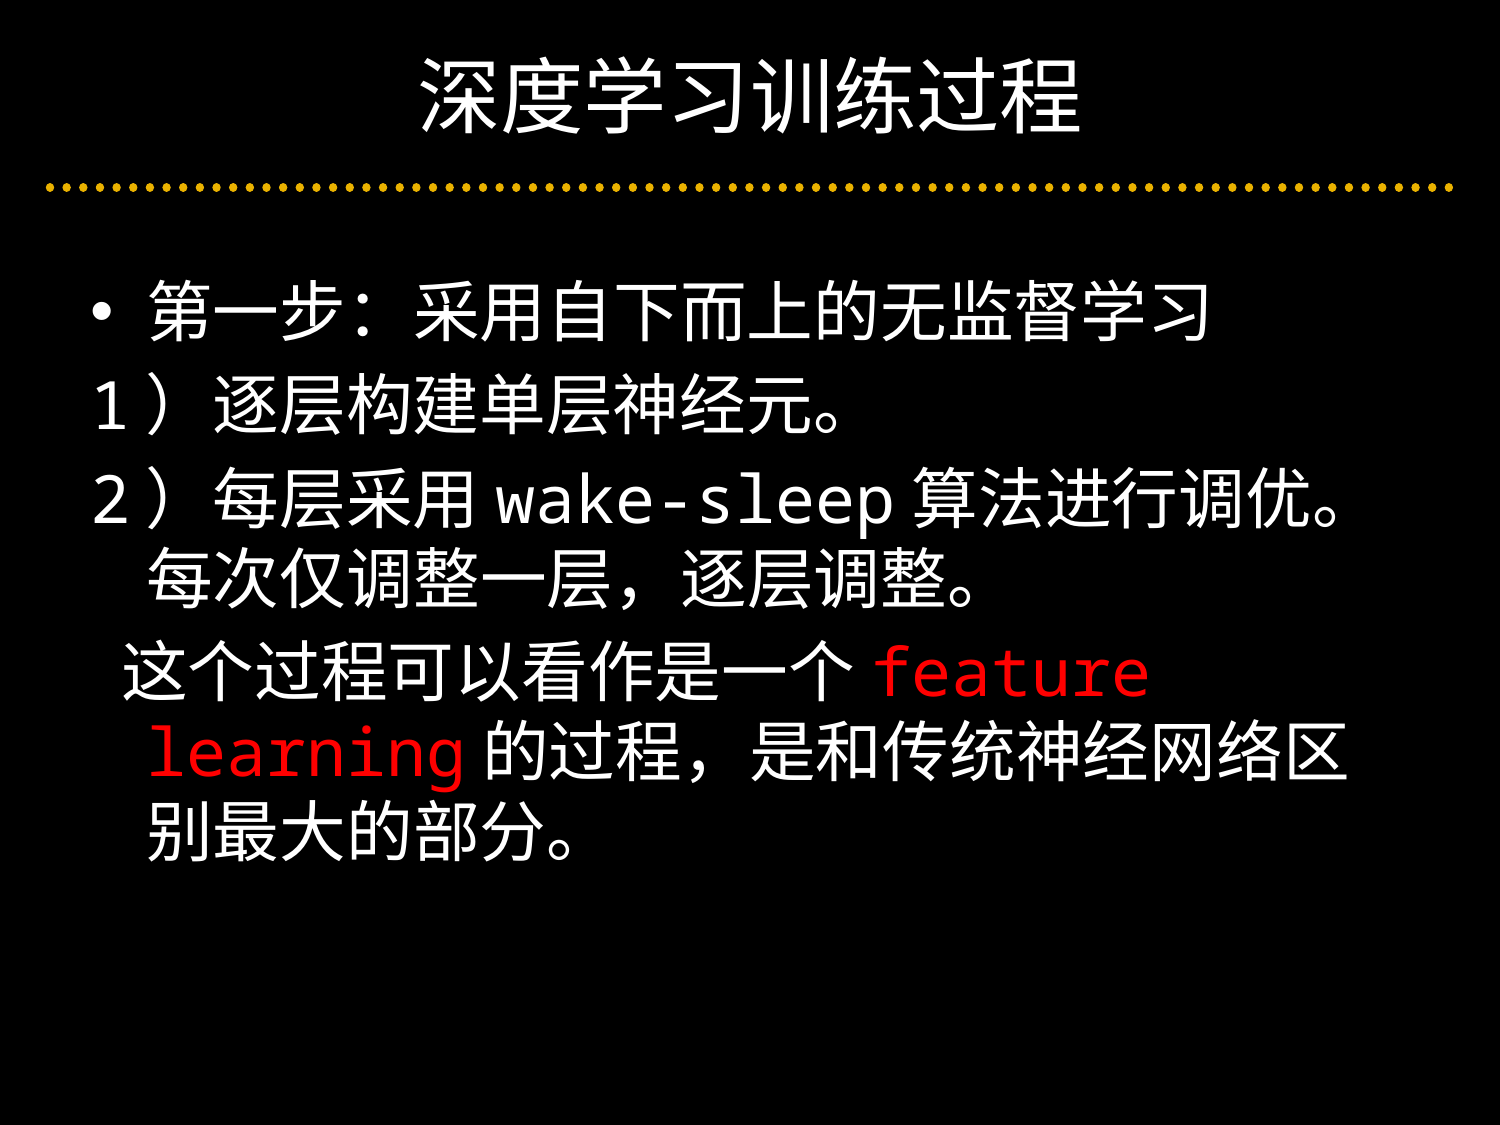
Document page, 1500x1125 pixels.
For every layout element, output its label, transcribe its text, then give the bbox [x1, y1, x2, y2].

title 深度学习训练过程 [74, 0, 1426, 186]
list 第一步：采用自下而上的无监督学习 1）逐层构建单层神经元。 2）每层采用wake-sleep算法进行调优。每次仅调整一层，逐层调整。 这个过程可以看作是一个feature learning的过程，是和传统神经网络区别最大的部分。 [74, 262, 1426, 1006]
